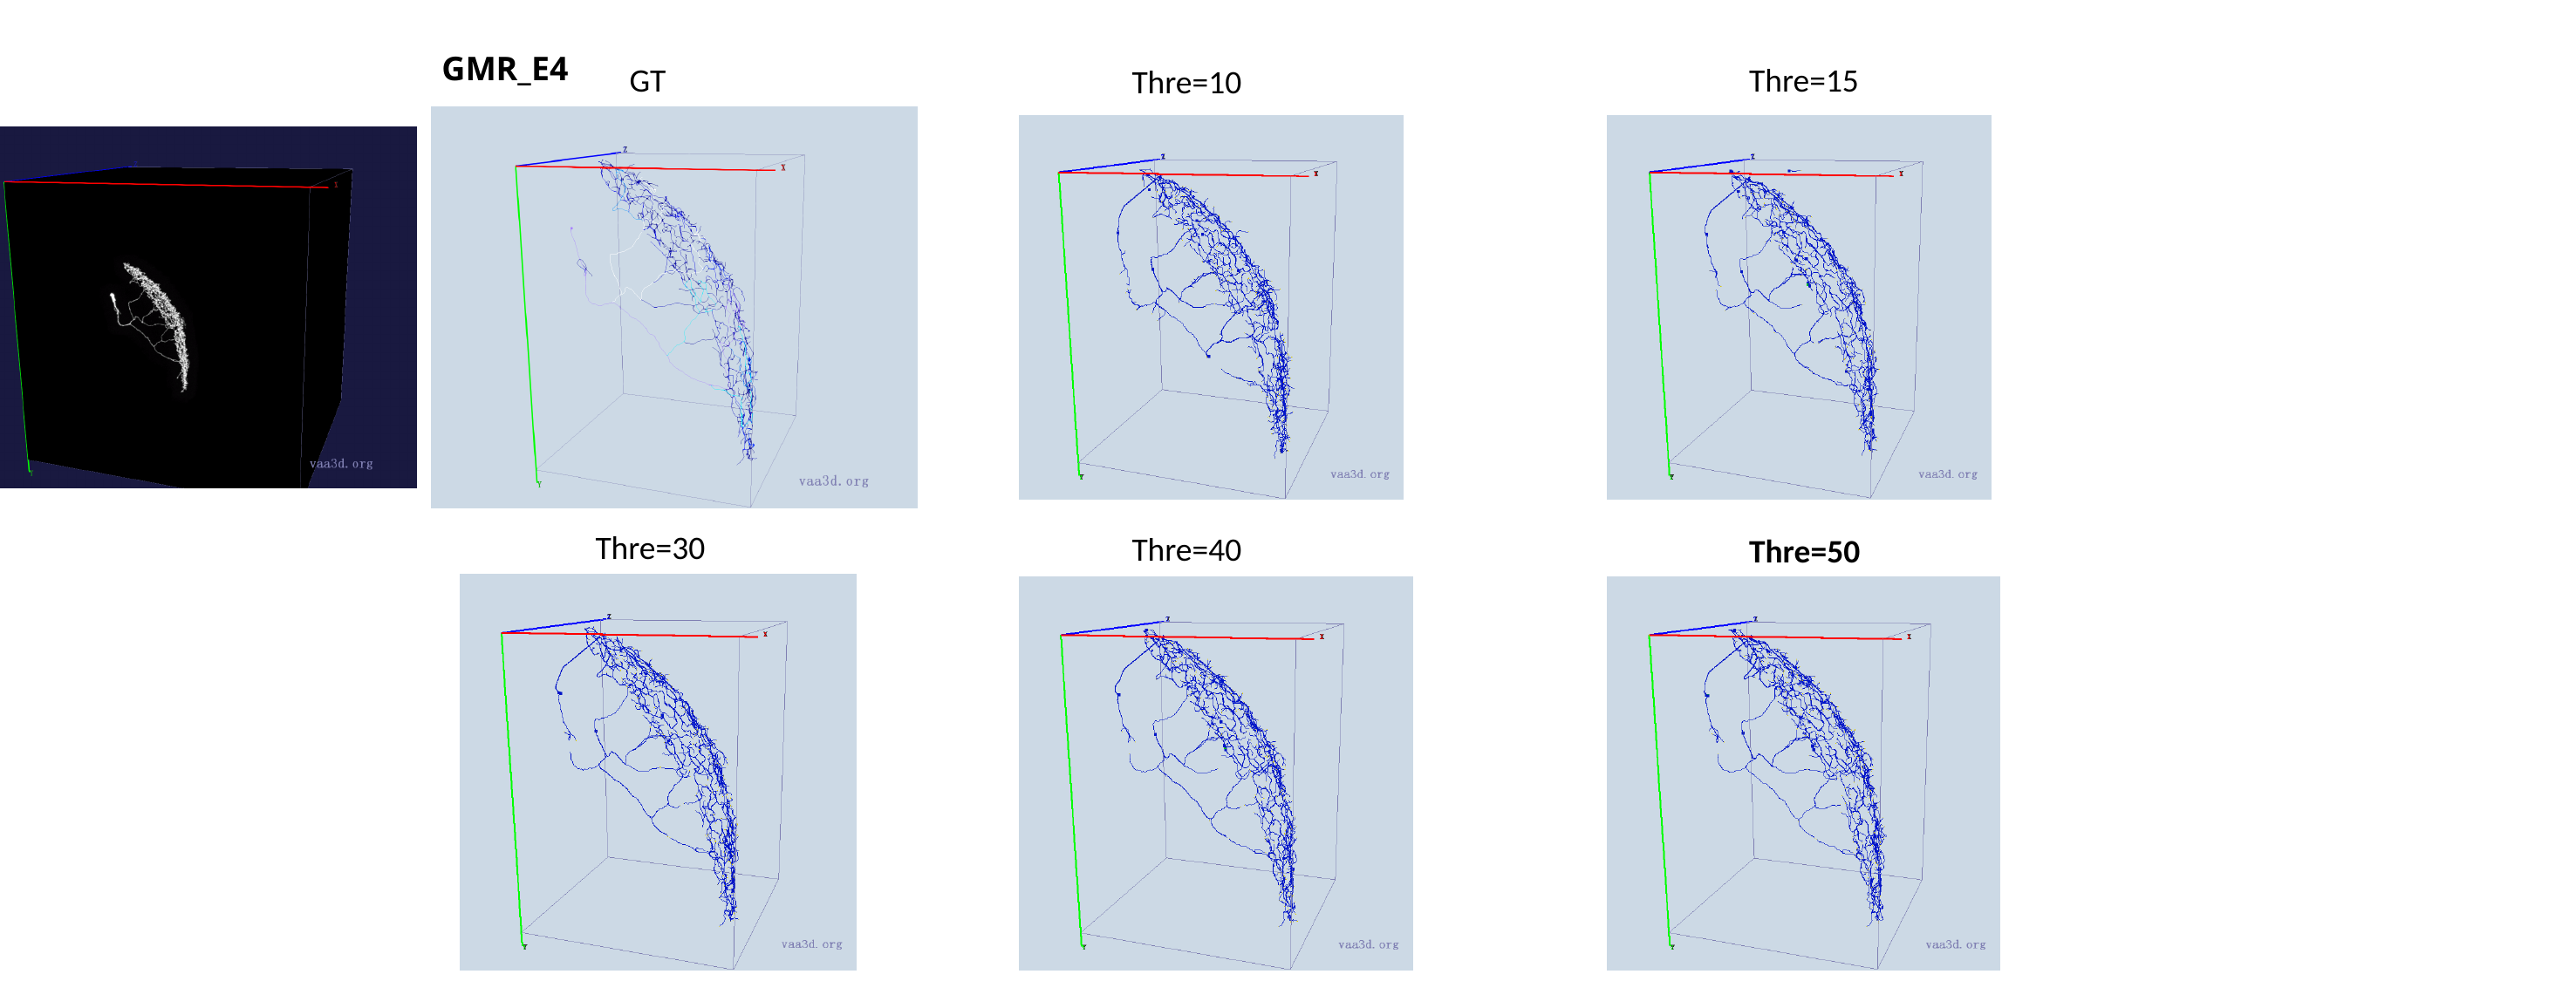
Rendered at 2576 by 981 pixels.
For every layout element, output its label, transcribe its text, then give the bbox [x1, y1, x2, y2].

picture [1607, 576, 2000, 971]
picture [1019, 115, 1404, 500]
text_box Thre=50 [1736, 523, 1921, 576]
text_box Thre=30 [582, 520, 735, 573]
picture [1019, 576, 1413, 971]
picture [1607, 115, 1992, 500]
text_box Thre=15 [1736, 52, 1921, 106]
picture [431, 106, 918, 508]
picture [460, 574, 857, 971]
text_box GT [616, 52, 700, 106]
text_box Thre=40 [1118, 521, 1303, 575]
picture [0, 126, 417, 488]
text_box Thre=10 [1118, 54, 1303, 107]
text_box GMR_E4 [428, 42, 582, 94]
